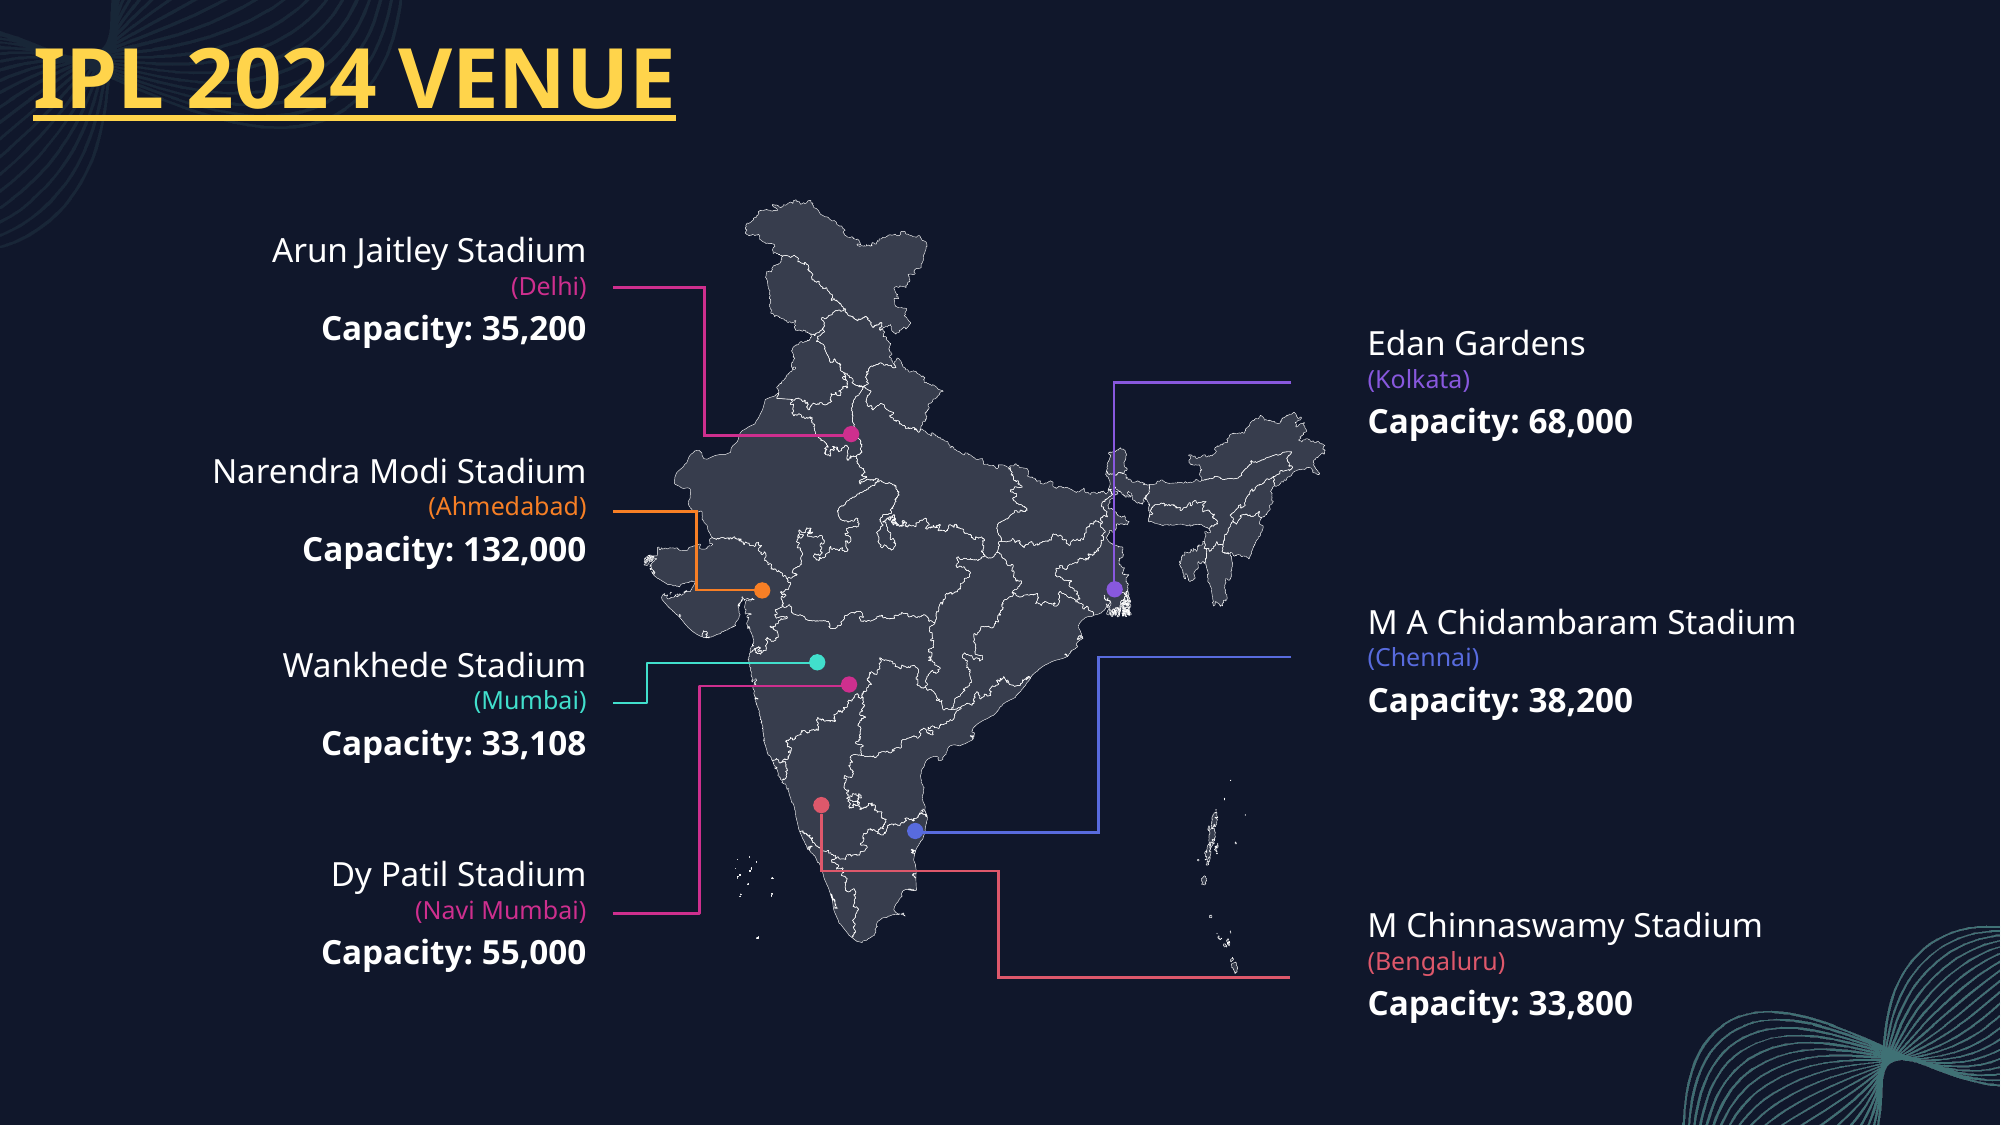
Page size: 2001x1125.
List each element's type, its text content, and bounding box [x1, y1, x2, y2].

text_box (Ahmedabad) [254, 483, 602, 528]
text_box Edan Gardens [1352, 314, 1618, 355]
text_box Capacity: 132,000 [266, 528, 602, 575]
text_box Capacity: 68,000 [1352, 401, 1689, 448]
text_box Wankhede Stadium [254, 636, 602, 677]
text_box M Chinnaswamy Stadium [1352, 897, 1798, 952]
text_box Dy Patil Stadium [296, 846, 602, 886]
text_box (Kolkata) [1352, 355, 1700, 401]
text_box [613, 287, 860, 443]
text_box Arun Jaitley Stadium [227, 222, 602, 277]
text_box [907, 656, 1292, 840]
text_box Capacity: 33,108 [266, 722, 602, 769]
title IPL 2024 VENUE [18, 30, 1969, 121]
text_box Narendra Modi Stadium [168, 442, 602, 498]
text_box Capacity: 55,000 [266, 932, 602, 979]
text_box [1106, 382, 1292, 598]
text_box (Navi Mumbai) [254, 886, 602, 932]
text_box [613, 654, 826, 704]
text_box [644, 199, 1326, 974]
text_box M A Chidambaram Stadium [1352, 593, 1849, 649]
text_box Capacity: 33,800 [1352, 983, 1689, 1030]
text_box Capacity: 38,200 [1352, 680, 1689, 727]
text_box Capacity: 35,200 [266, 308, 602, 355]
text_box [613, 511, 771, 599]
text_box (Delhi) [254, 262, 602, 308]
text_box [813, 796, 1291, 978]
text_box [612, 676, 858, 914]
text_box (Bengaluru) [1352, 937, 1700, 983]
text_box (Mumbai) [254, 677, 602, 722]
text_box (Chennai) [1352, 634, 1700, 680]
